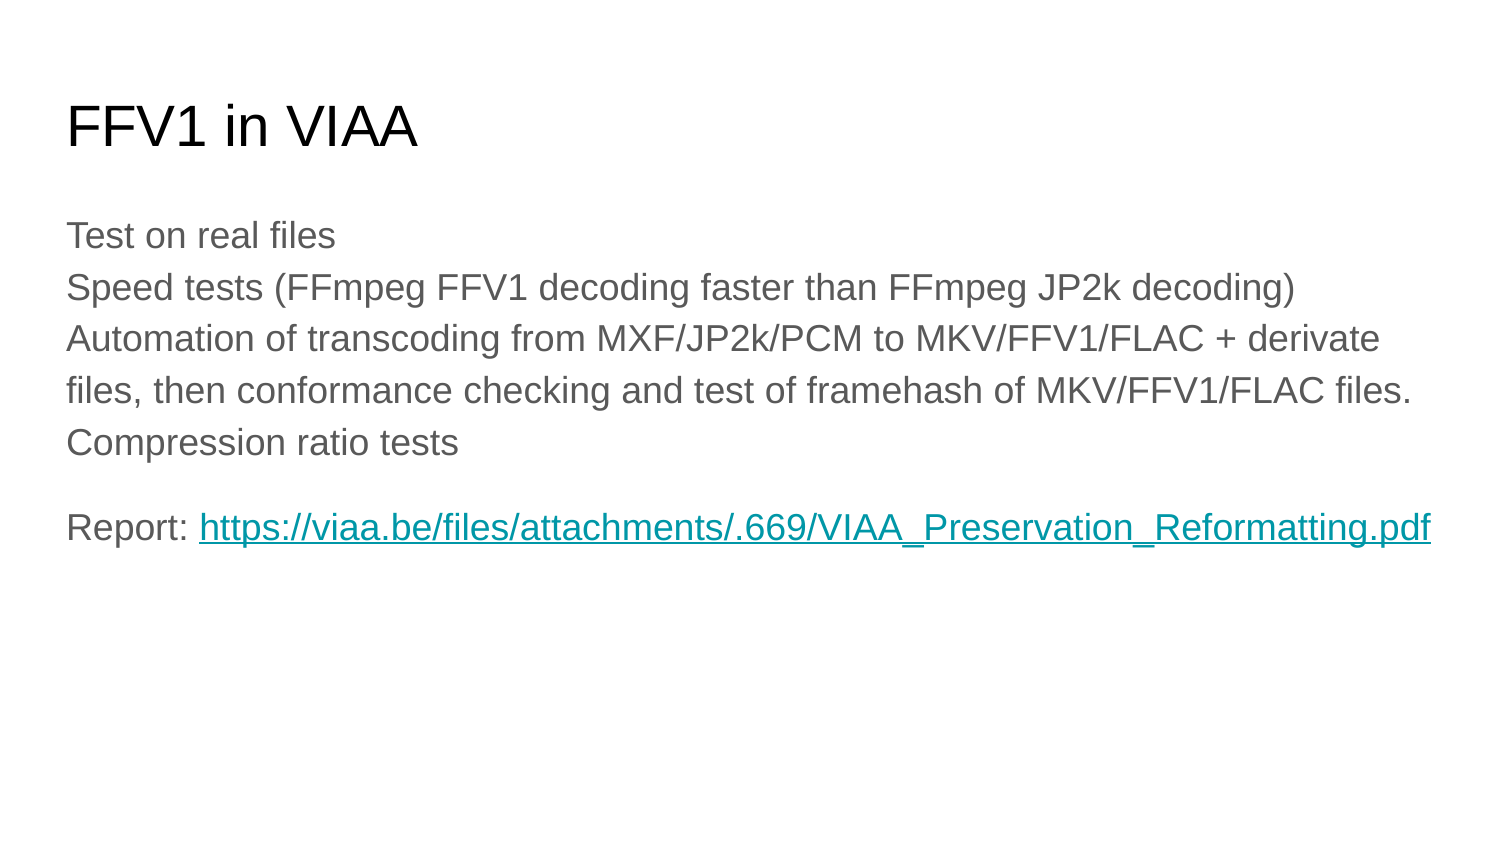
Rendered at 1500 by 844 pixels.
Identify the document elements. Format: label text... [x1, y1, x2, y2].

list Test on real files Speed tests (FFmpeg FFV1 decoding faster than FFmpeg JP2k decoding) Automation of transcoding from MXF/JP2k/PCM to MKV/FFV1/FLAC + derivate files, then conformance checking and test of framehash of MKV/FFV1/FLAC files. Compression ratio tests Report: https://viaa.be/files/attachments/.669/VIAA_Preservation_Reformatting.pdf [51, 189, 1449, 750]
title FFV1 in VIAA [51, 72, 1449, 167]
